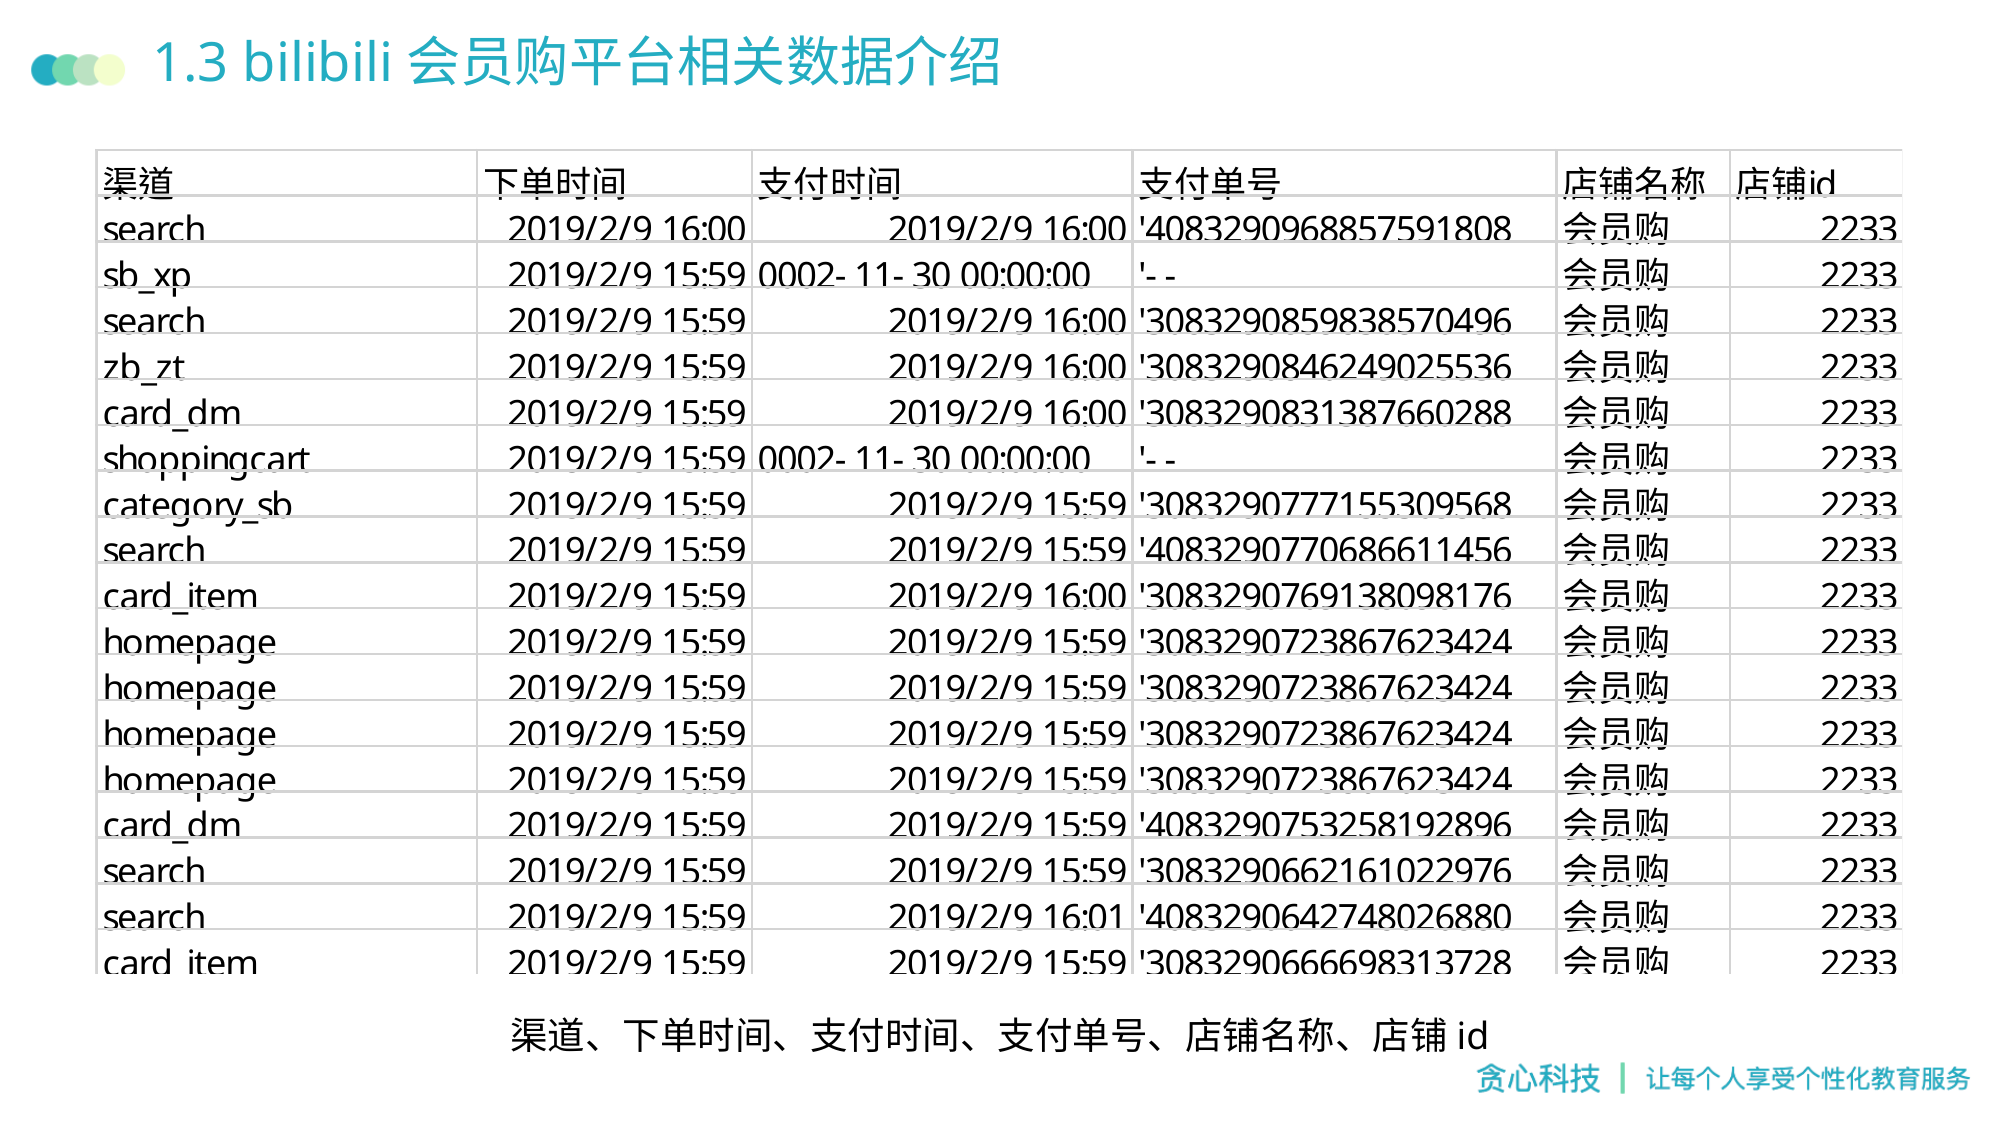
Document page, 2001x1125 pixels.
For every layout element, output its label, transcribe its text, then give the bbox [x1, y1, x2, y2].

title 1.3 bilibili会员购平台相关数据介绍 [137, 38, 1863, 91]
text_box 渠道、下单时间、支付时间、支付单号、店铺名称、店铺id [495, 1004, 1505, 1065]
picture [0, 0, 2001, 1125]
